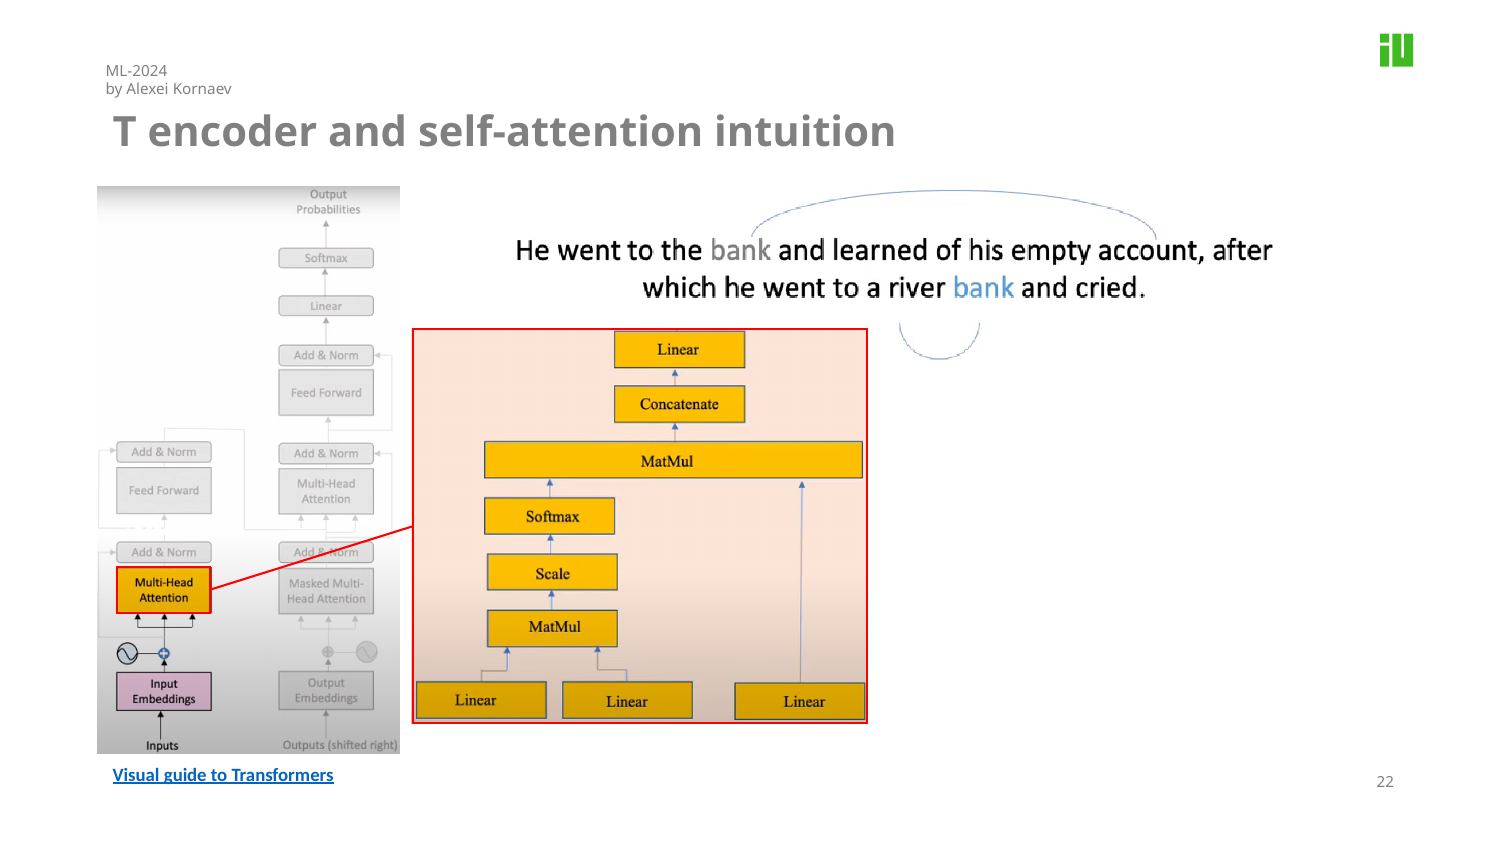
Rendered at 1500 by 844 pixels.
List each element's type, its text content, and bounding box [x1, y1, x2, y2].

text_box [1380, 33, 1414, 67]
text_box Visual guide to Transformers [97, 754, 848, 792]
picture [97, 186, 400, 754]
text_box T encoder and self-attention intuition [97, 102, 1414, 204]
text_box [209, 526, 412, 590]
text_box ML-2024 by Alexei Kornaev [98, 57, 605, 102]
picture [411, 186, 1275, 724]
text_box [1071, 759, 1410, 805]
